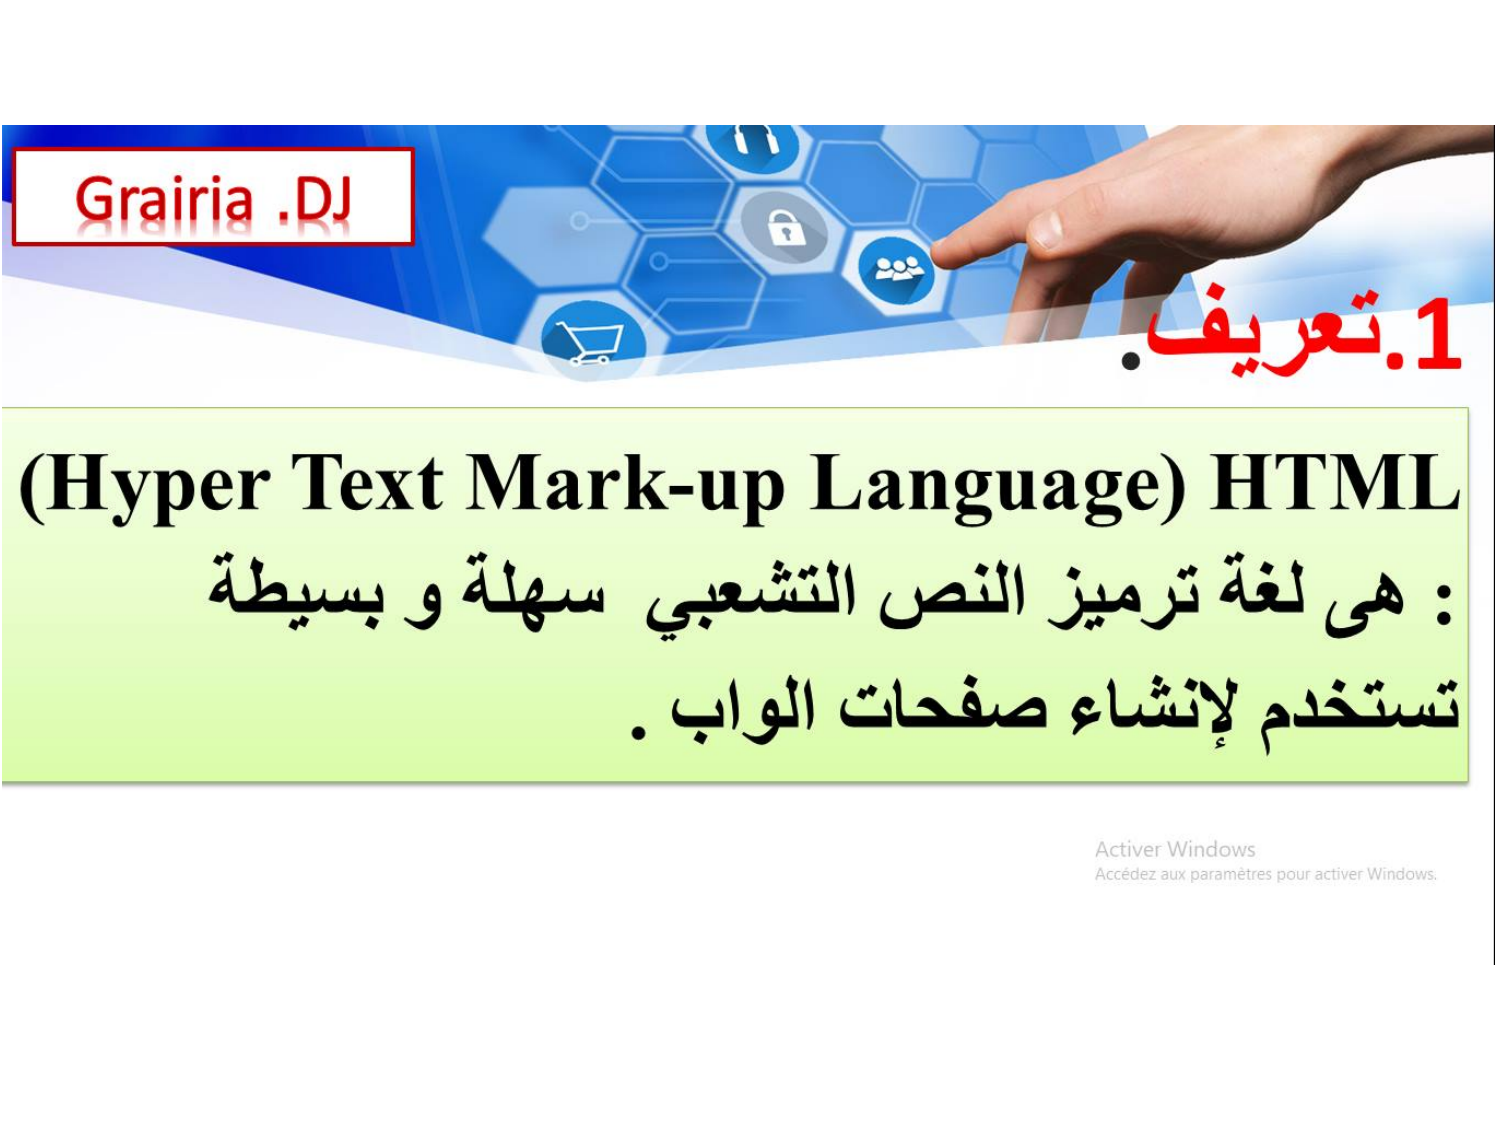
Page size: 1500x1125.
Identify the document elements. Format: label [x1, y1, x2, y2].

picture [2, 125, 1495, 965]
